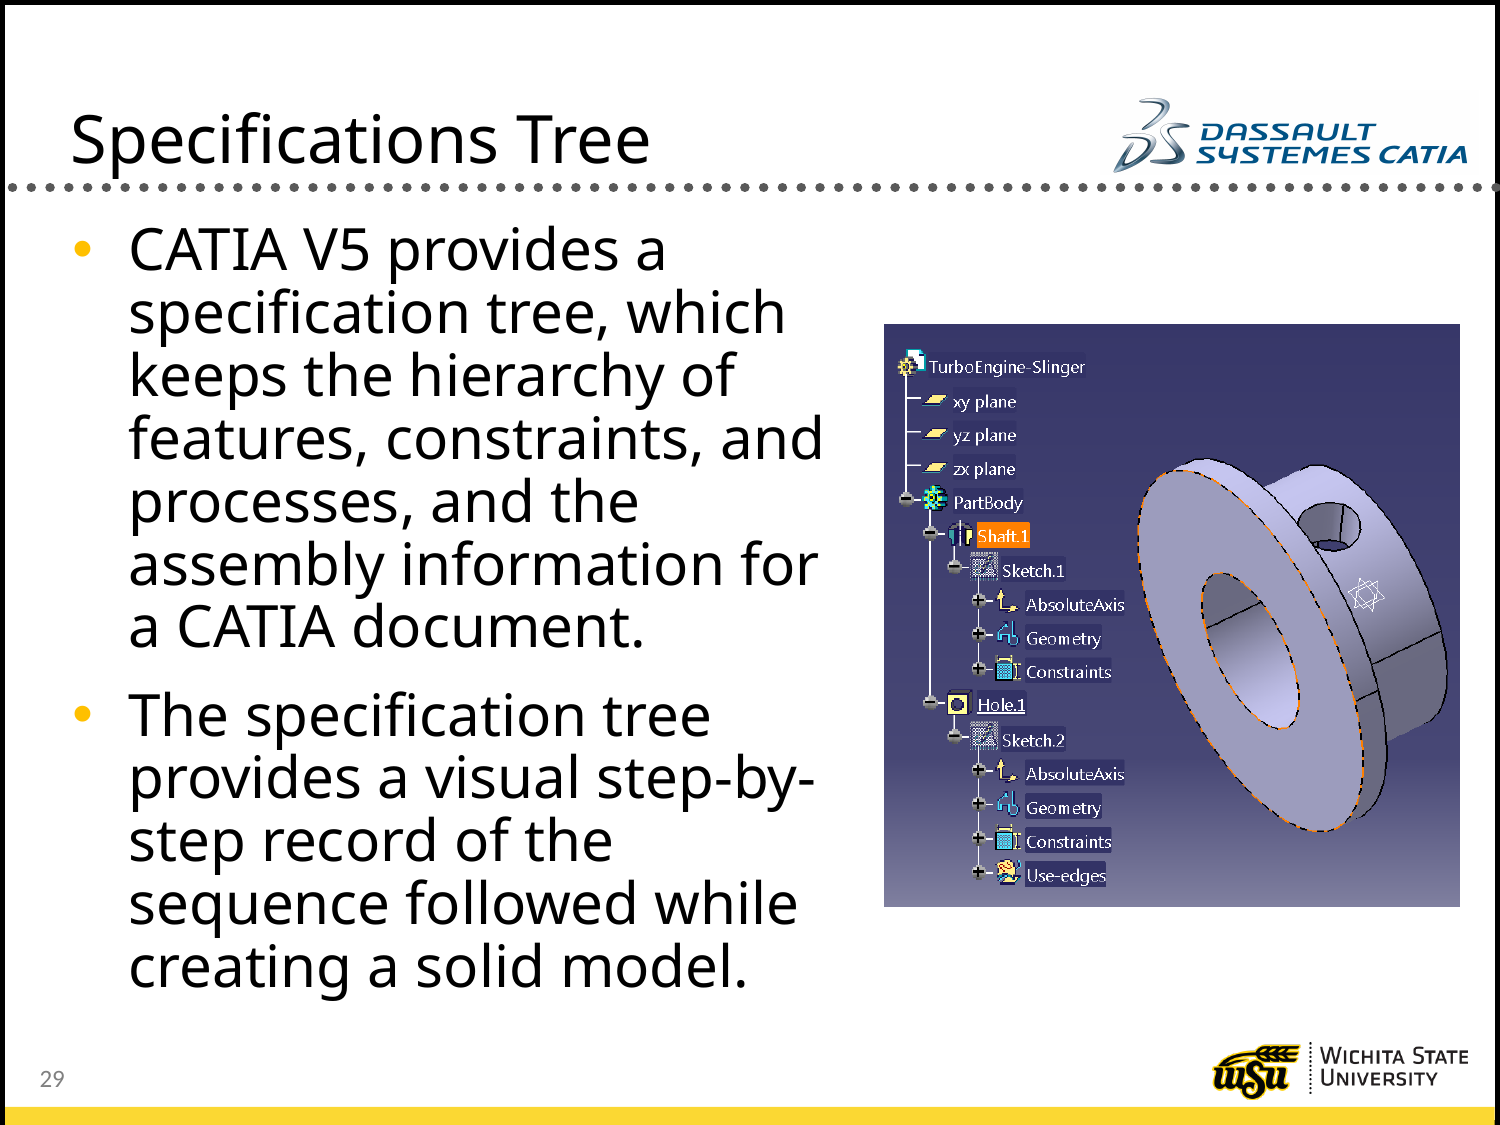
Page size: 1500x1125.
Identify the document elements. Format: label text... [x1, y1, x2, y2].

picture [1099, 90, 1480, 175]
picture [883, 324, 1460, 907]
picture [1212, 1042, 1468, 1100]
title Specifications Tree [55, 44, 1451, 185]
list CATIA V5 provides a specification tree, which keeps the hierarchy of features, constraints, and processes, and the assembly information for a CATIA document. The specification tree provides a visual step-by-step record of the sequence followed while creating a solid model. [56, 212, 851, 1038]
